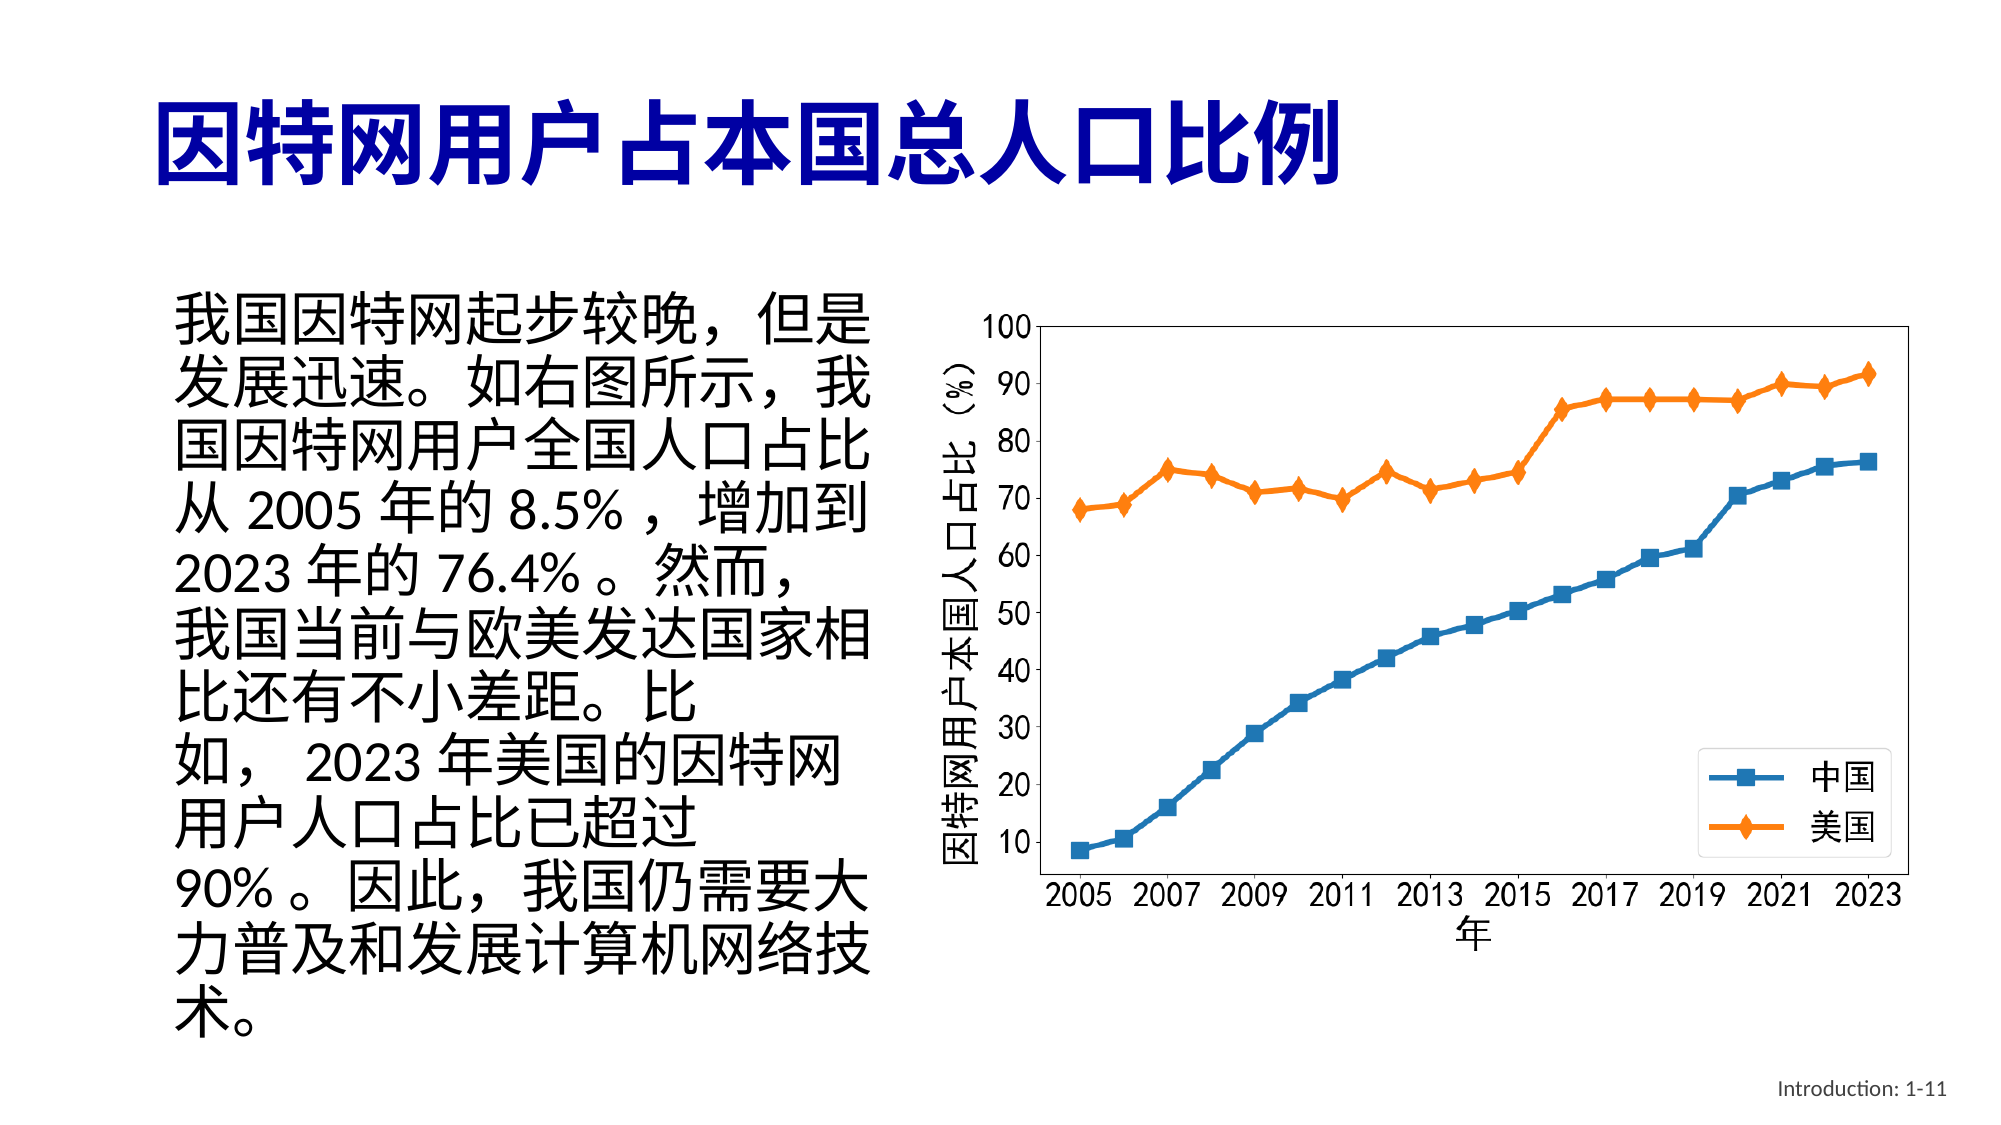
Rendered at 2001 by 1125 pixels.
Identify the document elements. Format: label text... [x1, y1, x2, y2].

picture [926, 301, 1920, 964]
slide_number Introduction: 1-11 [1512, 1056, 1963, 1117]
list 我国因特网起步较晚，但是发展迅速。如右图所示，我国因特网用户全国人口占比从2005年的8.5%，增加到2023年的76.4%。然而，我国当前与欧美发达国家相比还有不小差距。比如，2023年美国的因特网用户人口占比已超过90%。因此，我国仍需要大力普及和发展计算机网络技术。 [137, 282, 891, 997]
title 因特网用户占本国总人口比例 [137, 74, 1863, 221]
